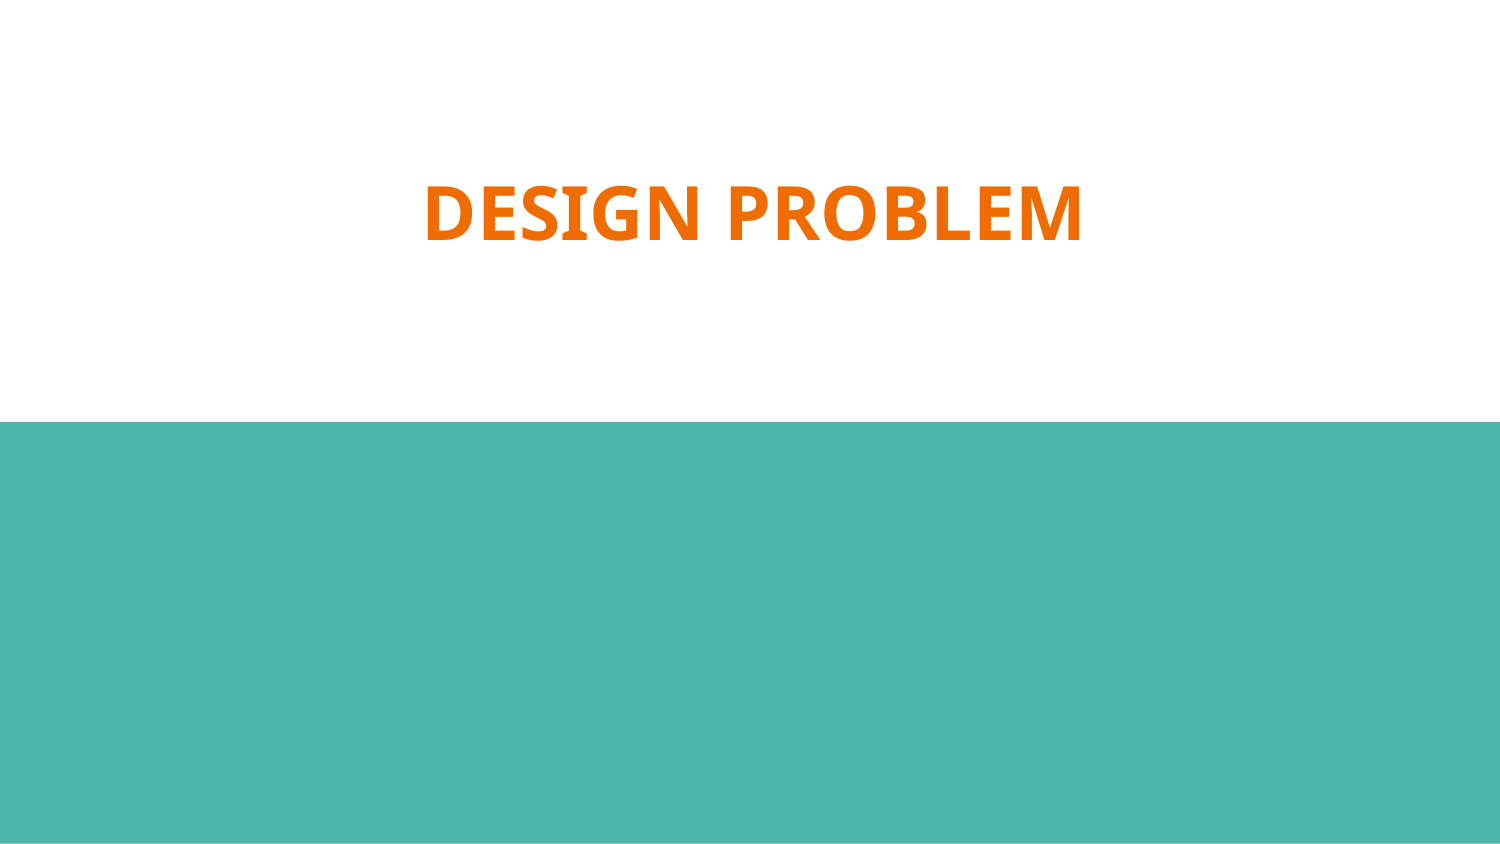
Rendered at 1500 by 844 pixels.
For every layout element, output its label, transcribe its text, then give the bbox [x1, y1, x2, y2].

title DESIGN PROBLEM [51, 133, 1458, 289]
